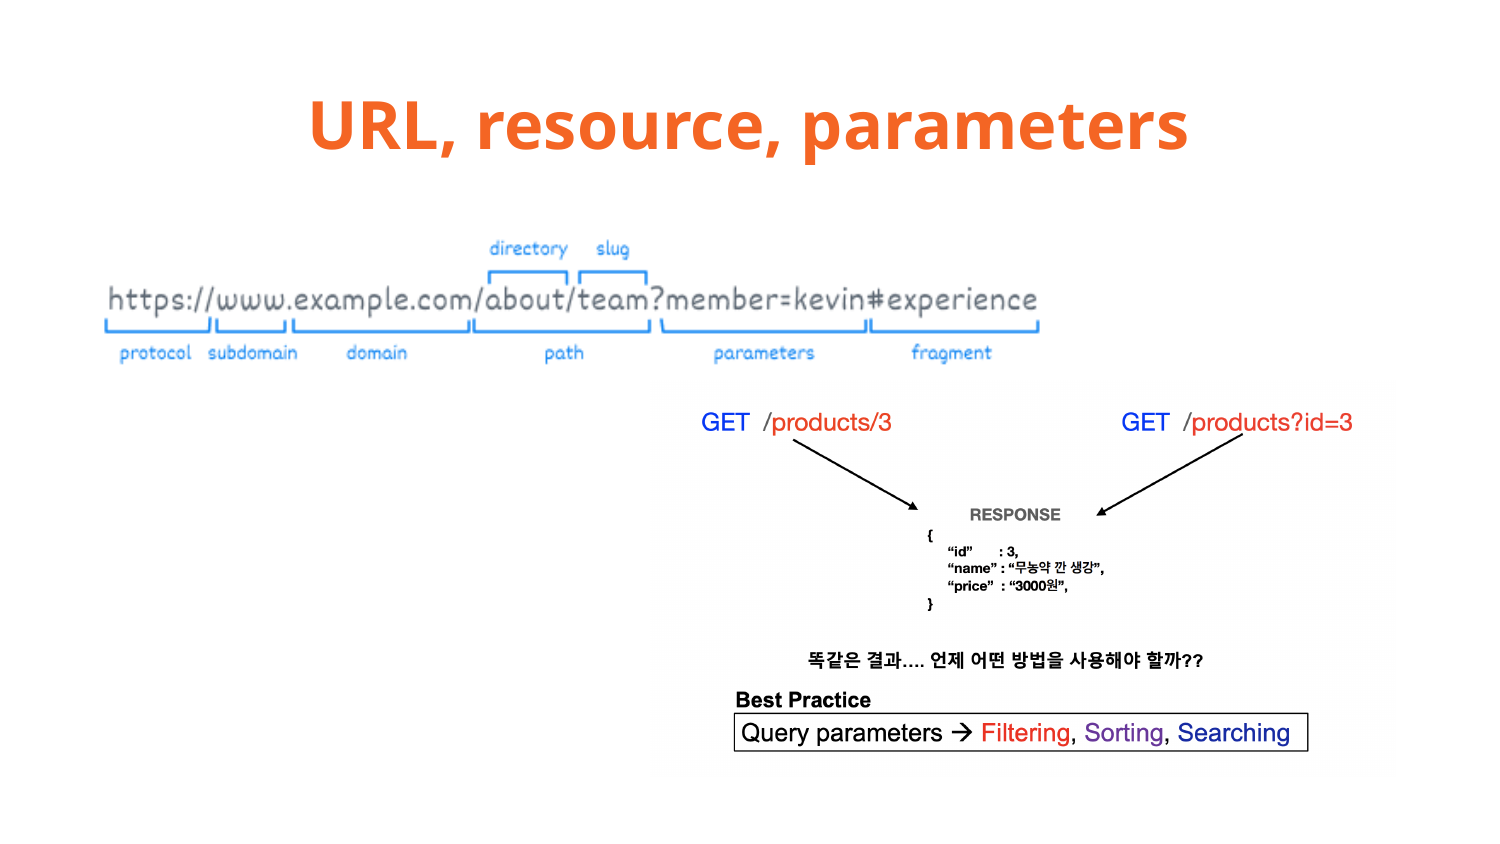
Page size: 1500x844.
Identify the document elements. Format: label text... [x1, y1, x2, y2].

picture [69, 208, 1396, 777]
title URL, resource, parameters [49, 67, 1448, 173]
